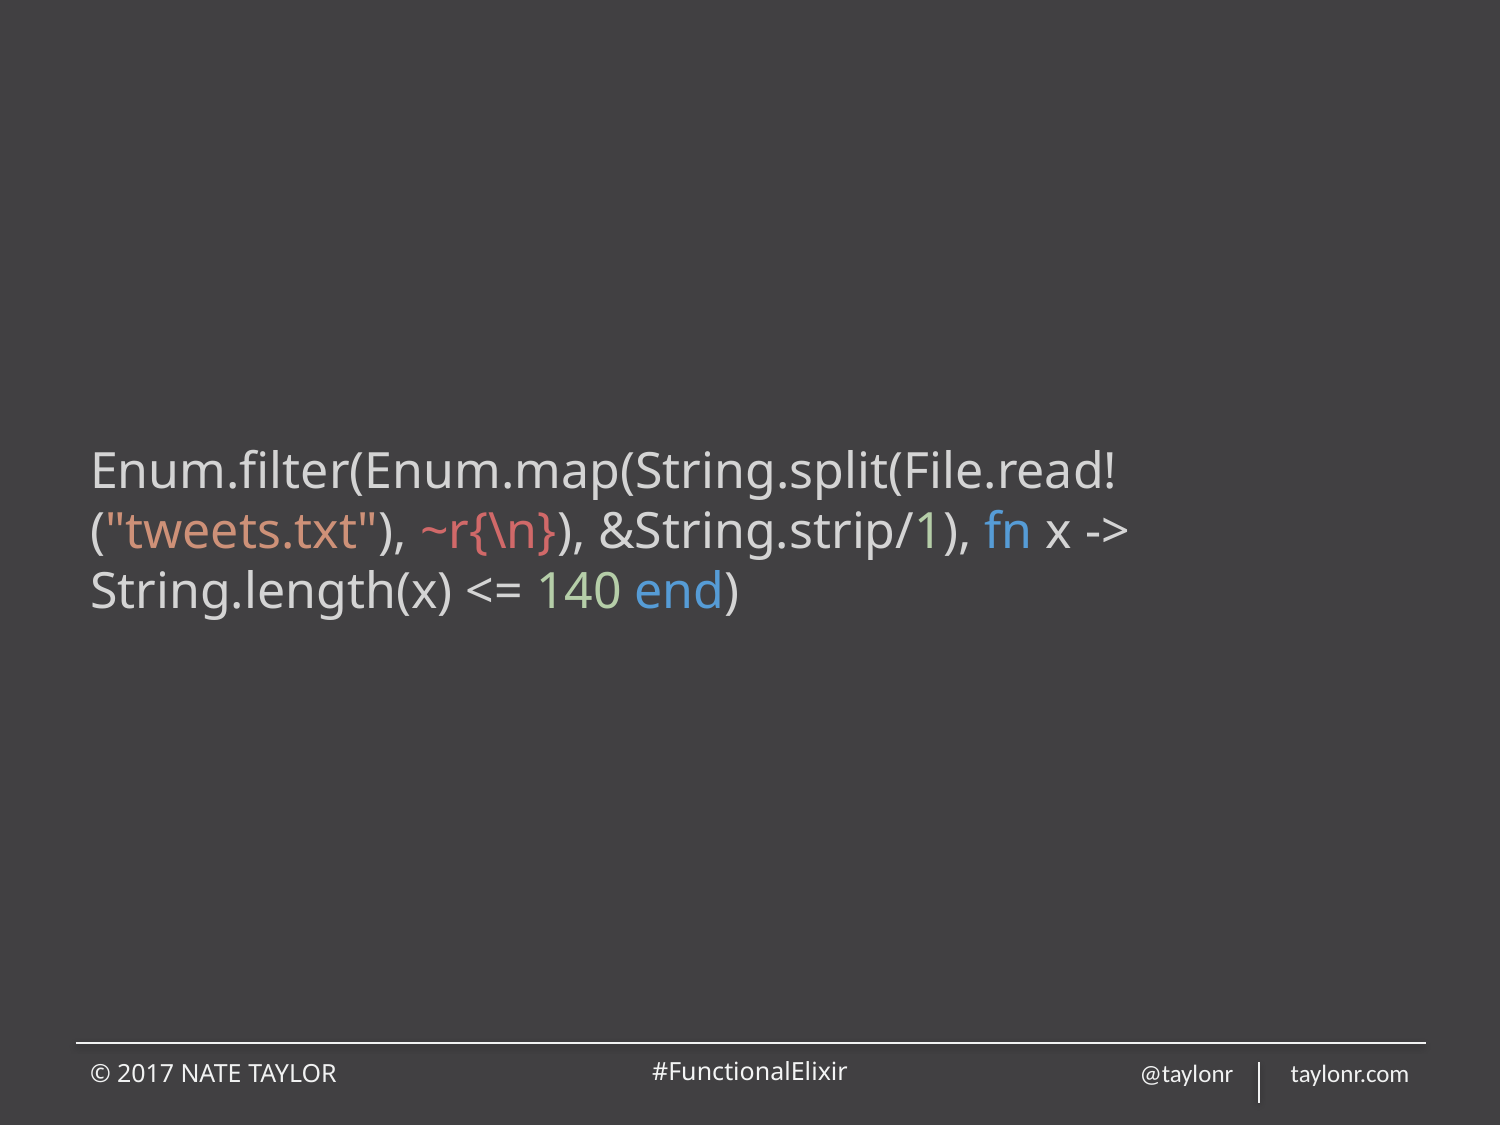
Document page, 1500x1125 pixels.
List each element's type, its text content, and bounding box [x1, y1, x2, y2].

slide_number © 2017 NATE TAYLOR [75, 1042, 425, 1103]
footer #FunctionalElixir [496, 1042, 1004, 1103]
title Enum.filter(Enum.map(String.split(File.read!("tweets.txt"), ~r{\n}), &String.strip/1), fn x -> String.length(x) <= 140 end) [75, 33, 1425, 1024]
slide_number @taylonr taylonr.com [1074, 1042, 1425, 1103]
